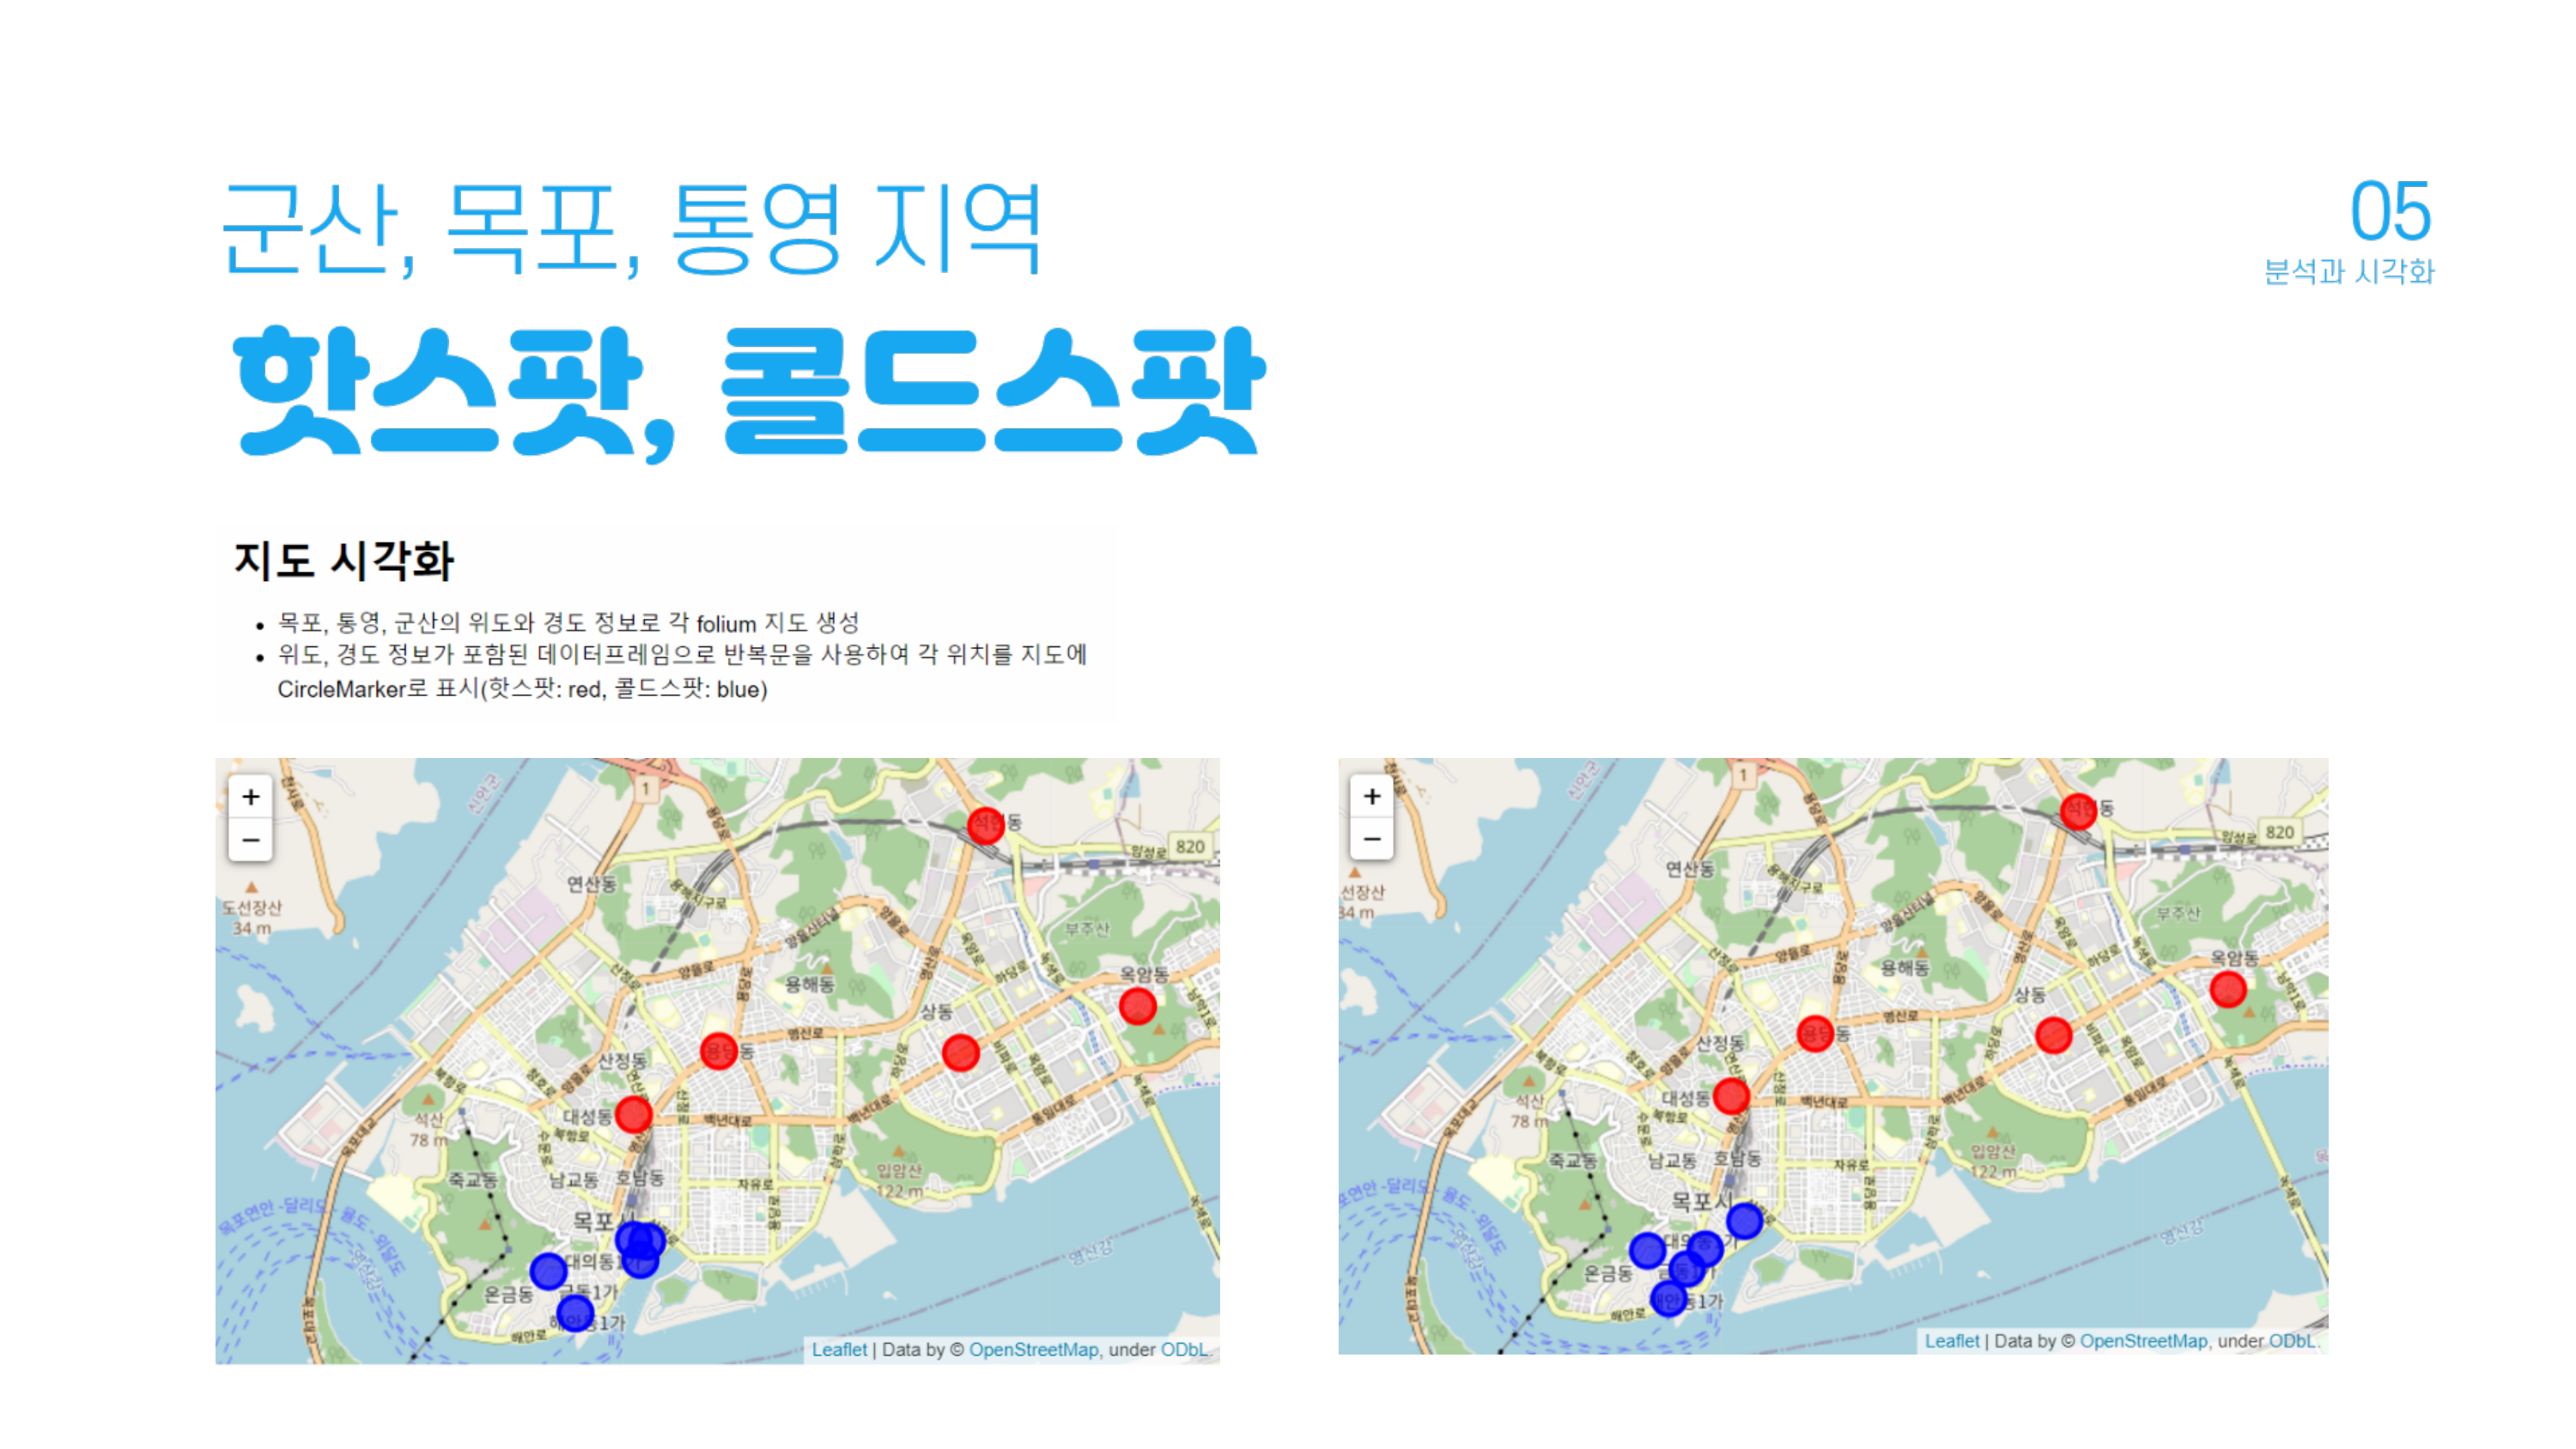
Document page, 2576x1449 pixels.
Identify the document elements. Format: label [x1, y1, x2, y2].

text_box [216, 757, 1220, 1368]
picture [200, 145, 1332, 528]
picture [2032, 149, 2468, 307]
text_box [216, 524, 1118, 724]
text_box [1339, 757, 2330, 1355]
